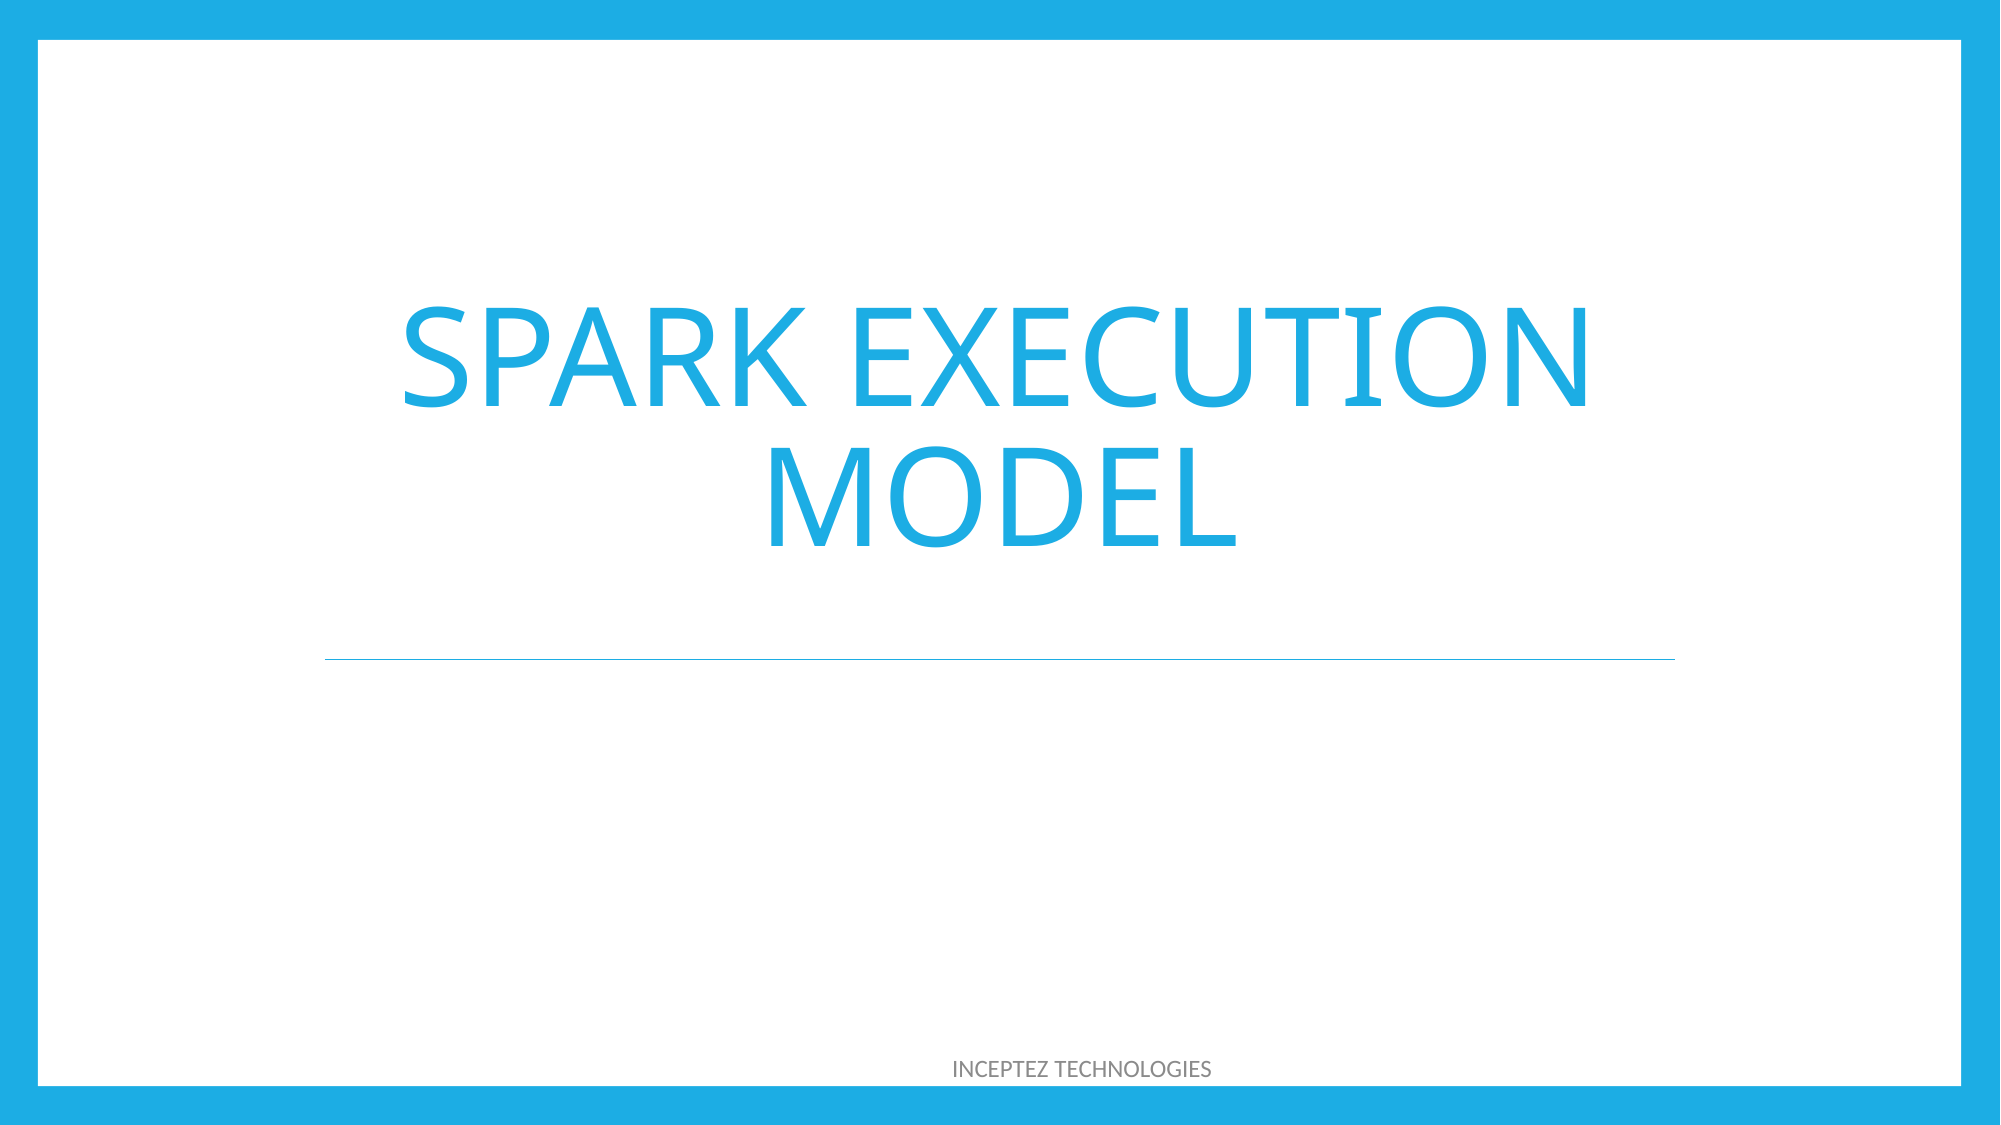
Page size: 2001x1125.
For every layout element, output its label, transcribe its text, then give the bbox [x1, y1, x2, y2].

title Spark EXECUTION MODEL [136, 113, 1862, 582]
text_box INCEPTEZ TECHNOLOGIES [844, 1037, 1320, 1098]
